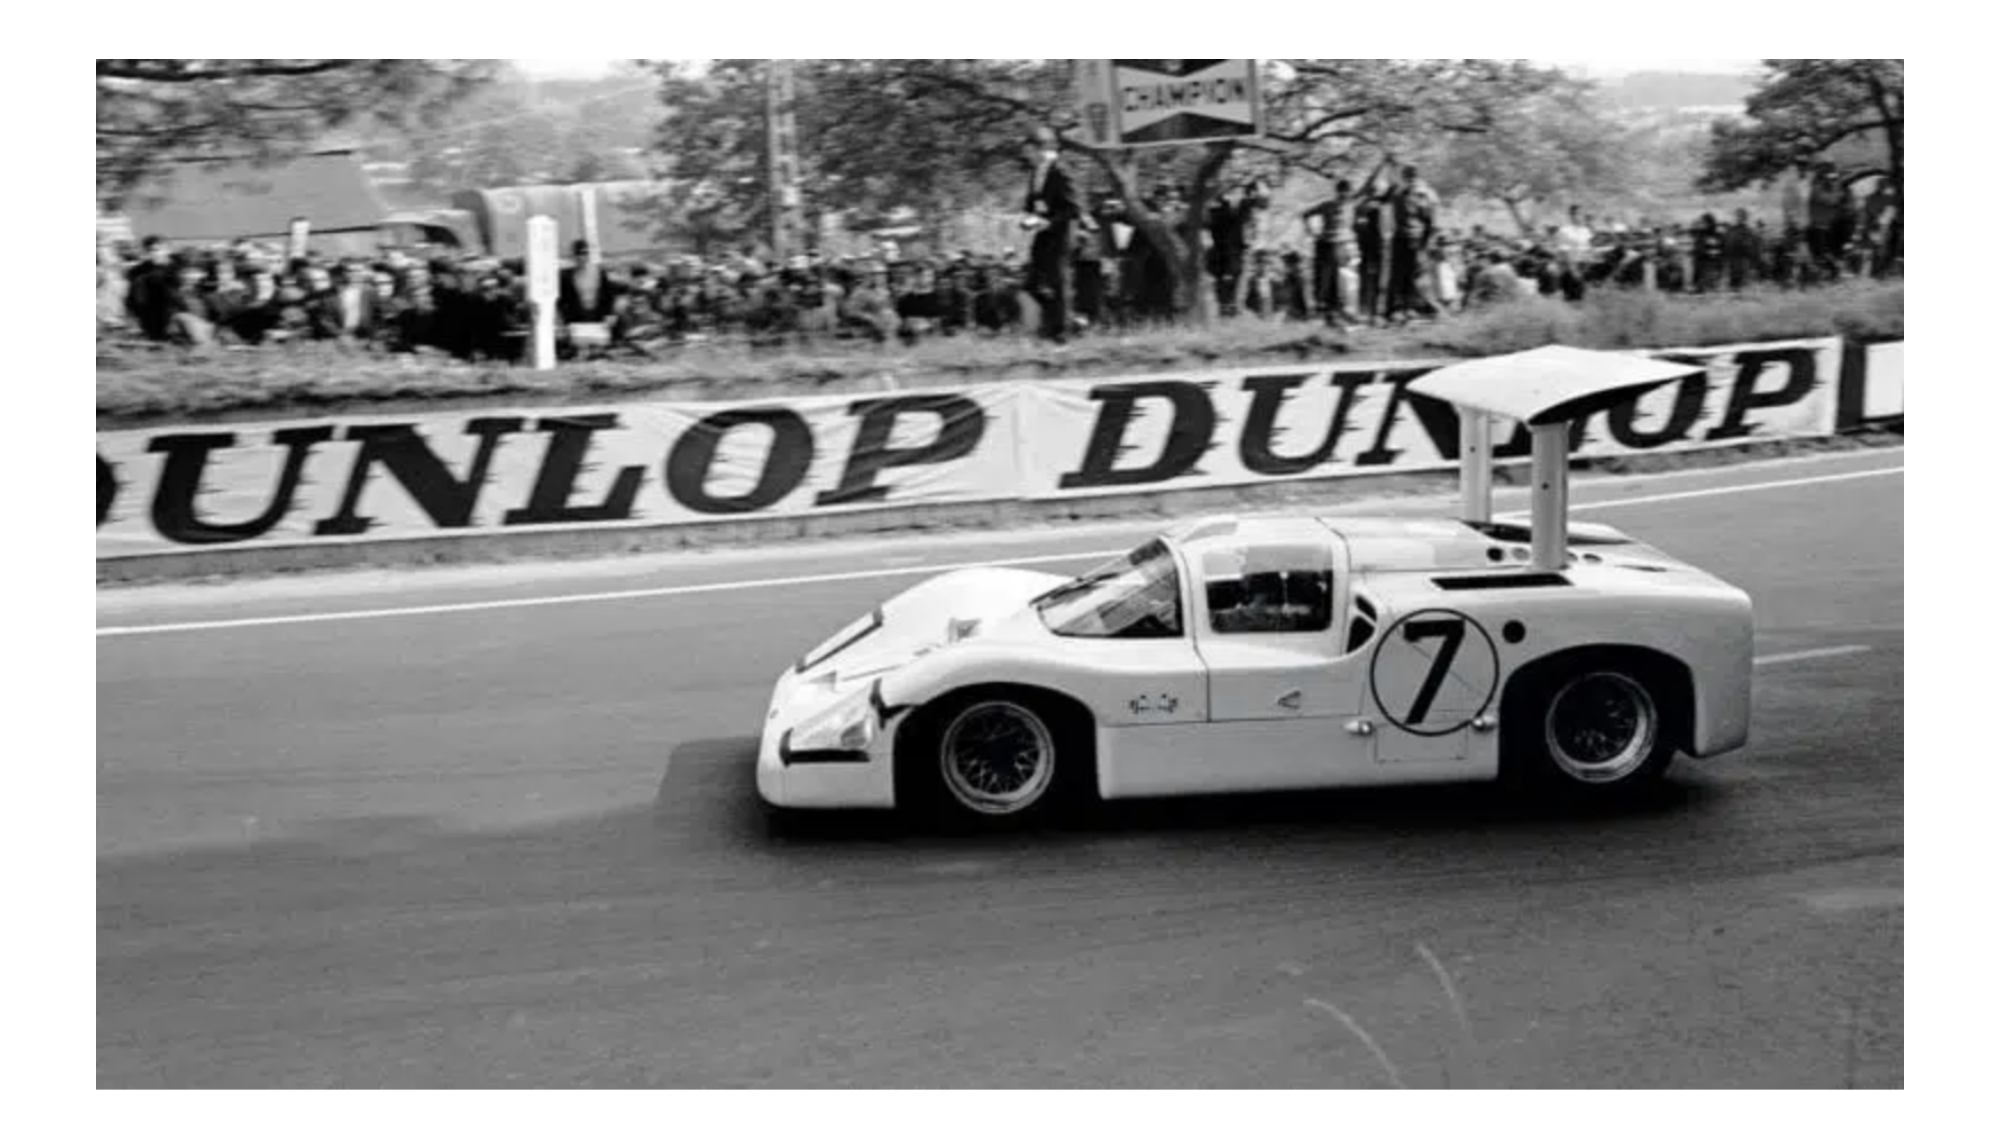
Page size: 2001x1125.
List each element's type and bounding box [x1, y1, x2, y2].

list [96, 59, 1904, 1092]
